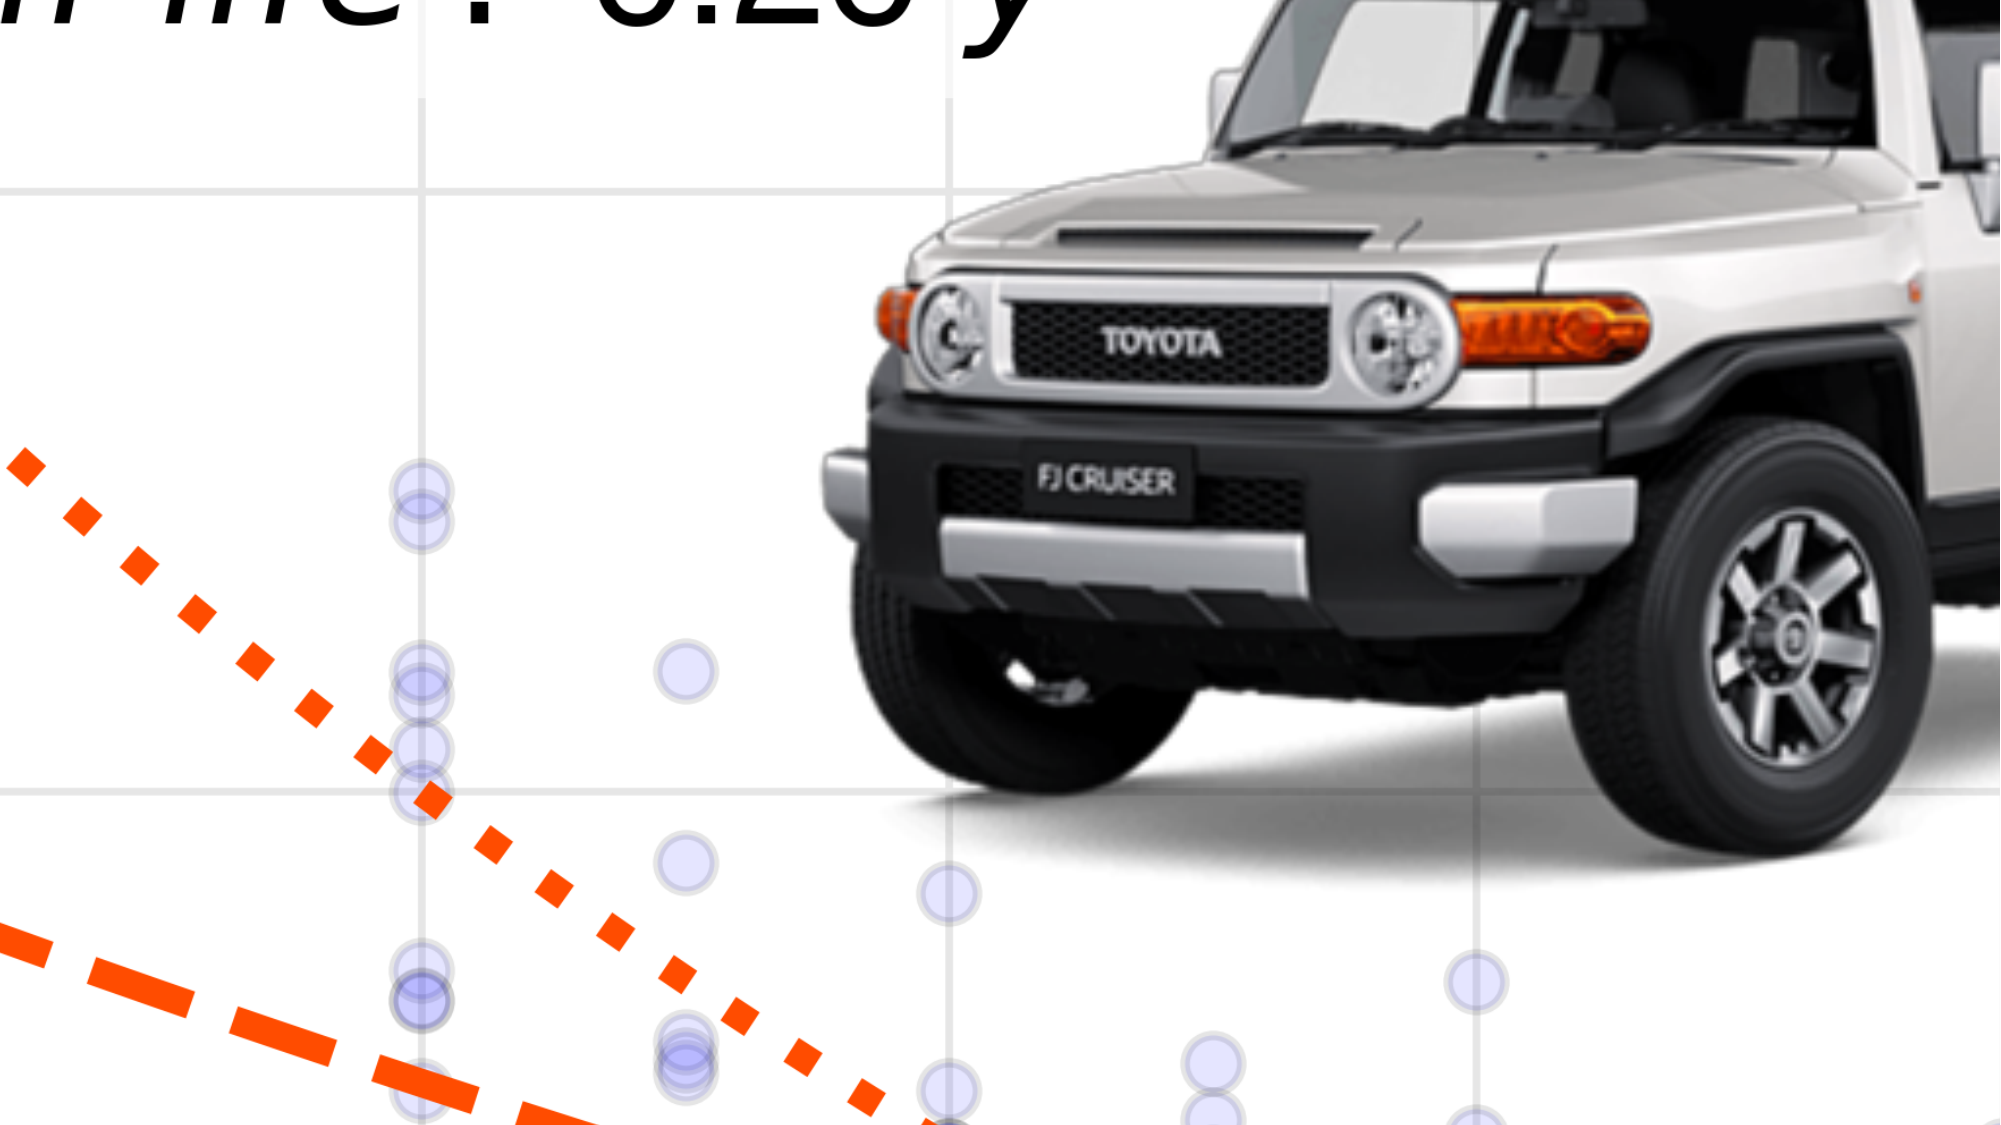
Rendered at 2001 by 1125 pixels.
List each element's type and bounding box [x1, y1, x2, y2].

text_box [0, 0, 2000, 1125]
